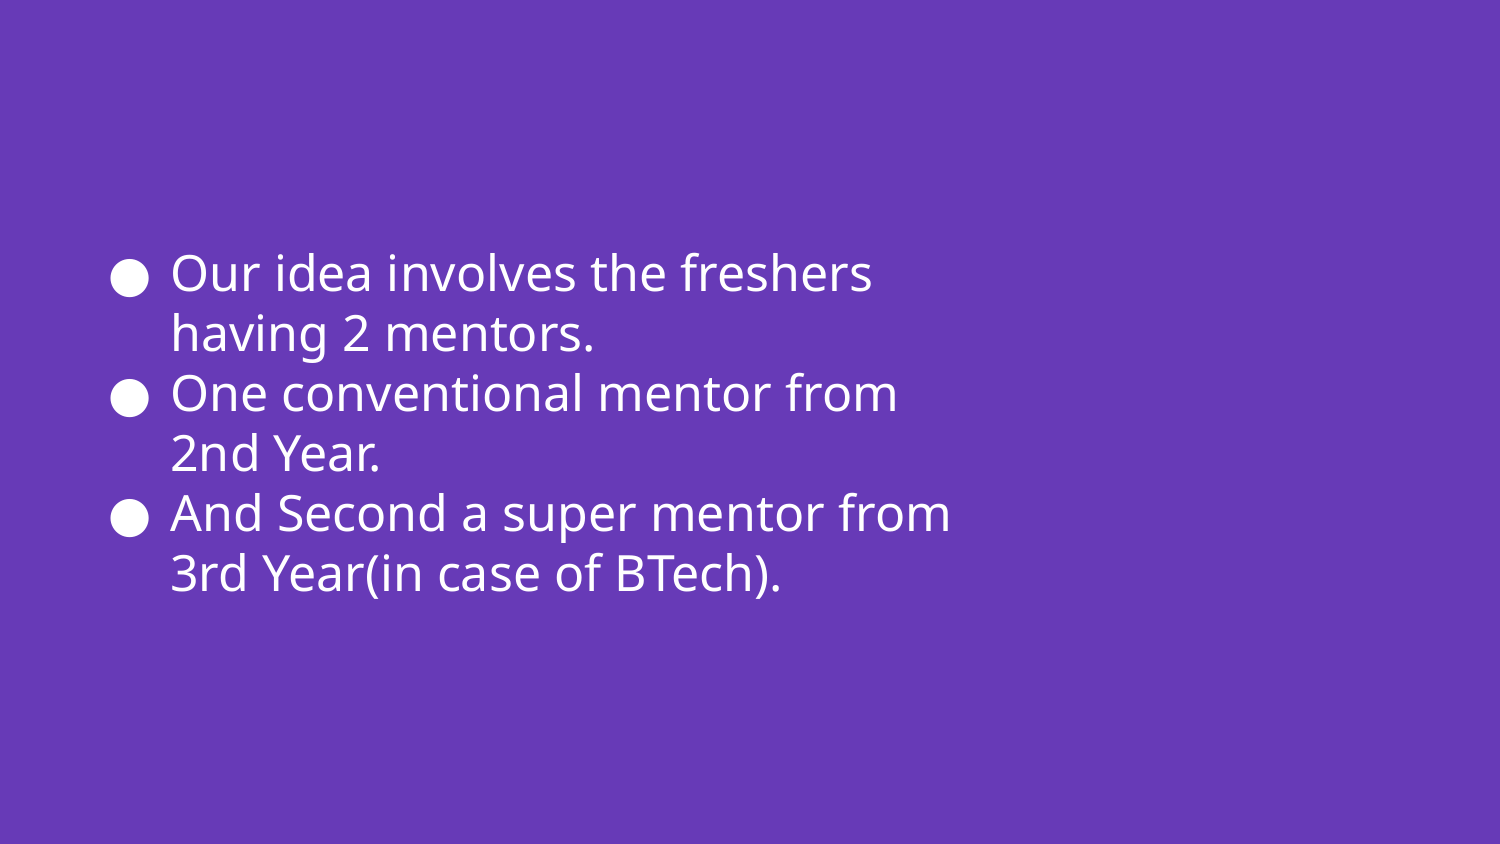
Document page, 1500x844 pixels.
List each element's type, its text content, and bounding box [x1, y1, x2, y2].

title Our idea involves the freshers having 2 mentors. One conventional mentor from 2nd Year. And Second a super mentor from 3rd Year(in case of BTech). [80, 86, 1012, 757]
